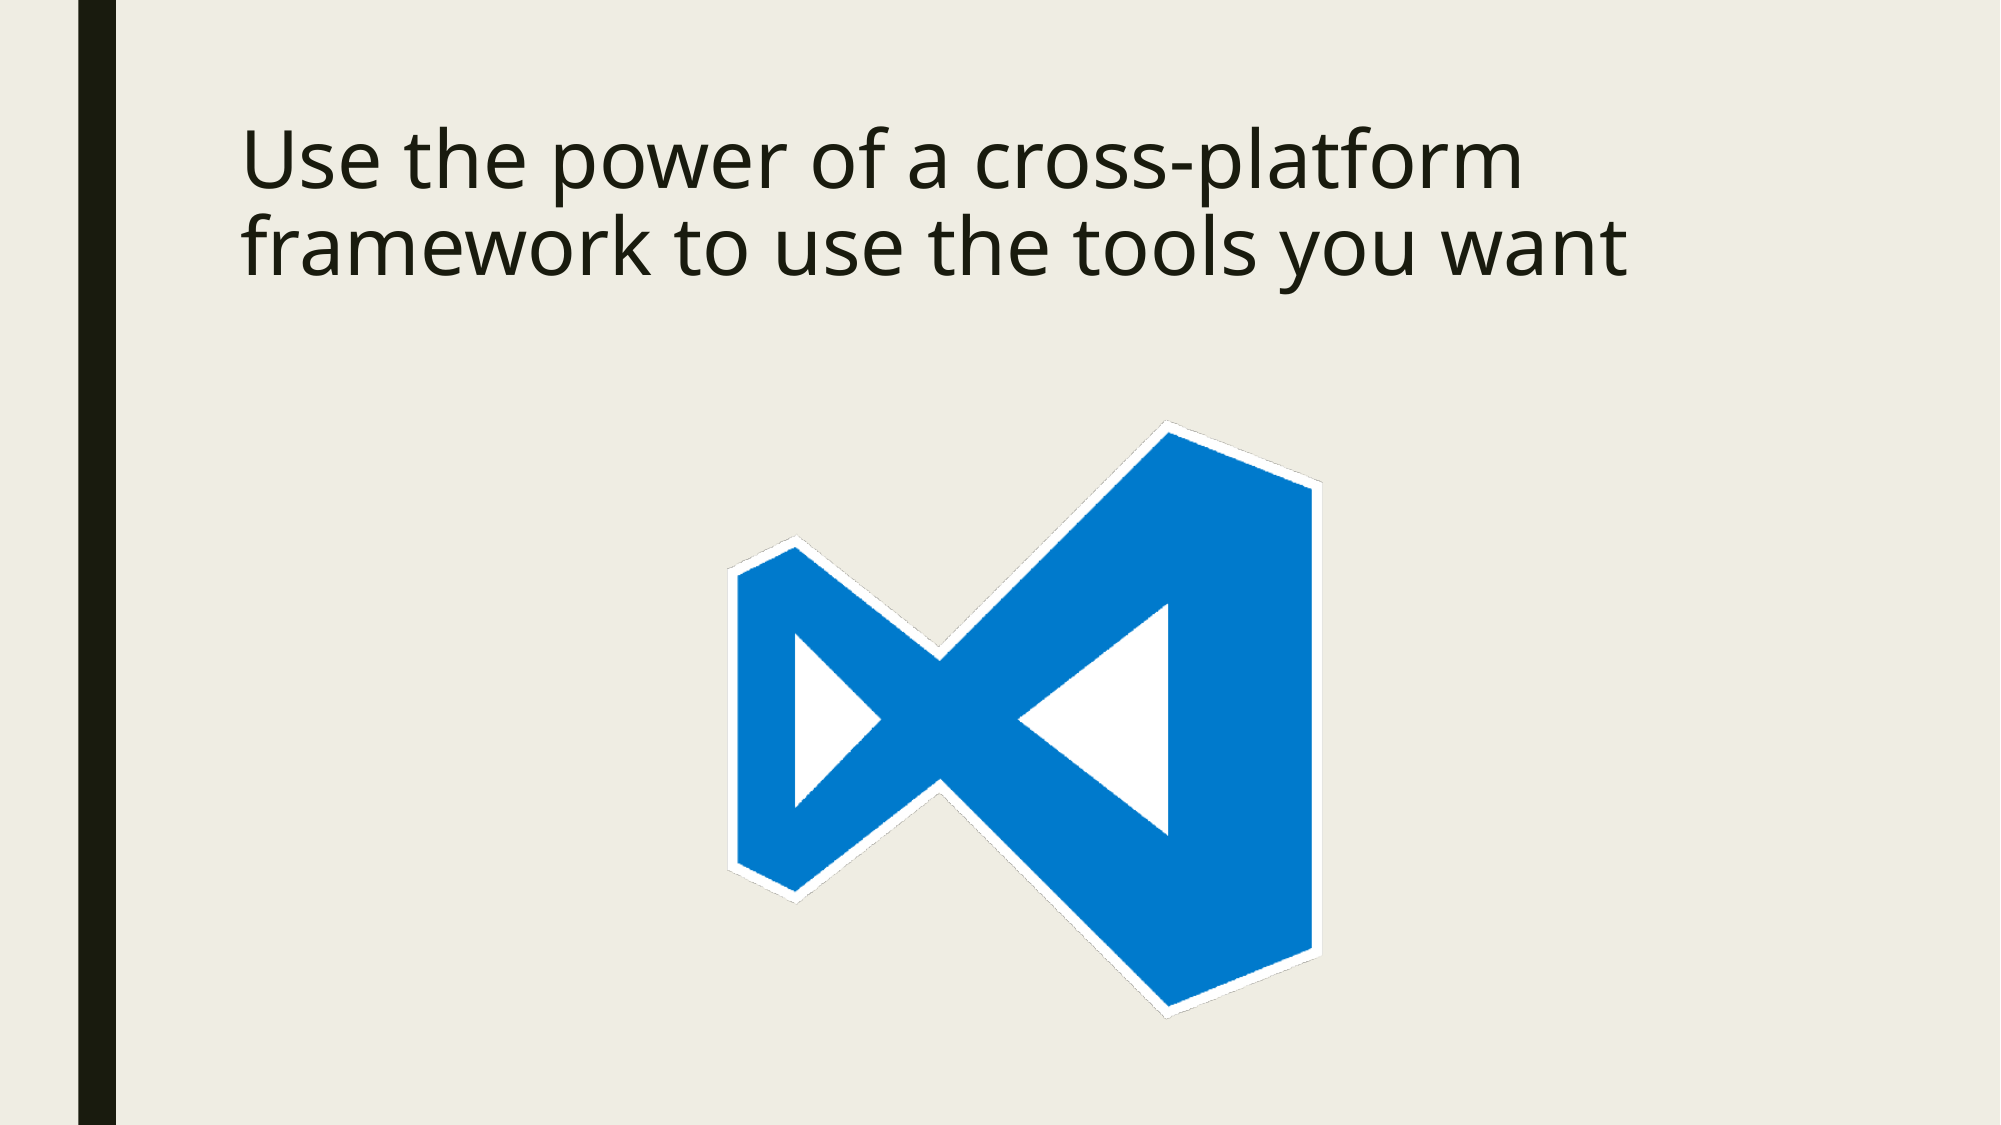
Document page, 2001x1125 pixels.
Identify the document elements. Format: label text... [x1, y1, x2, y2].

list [579, 387, 1470, 1055]
title Use the power of a cross-platform framework to use the tools you want [225, 112, 1800, 357]
